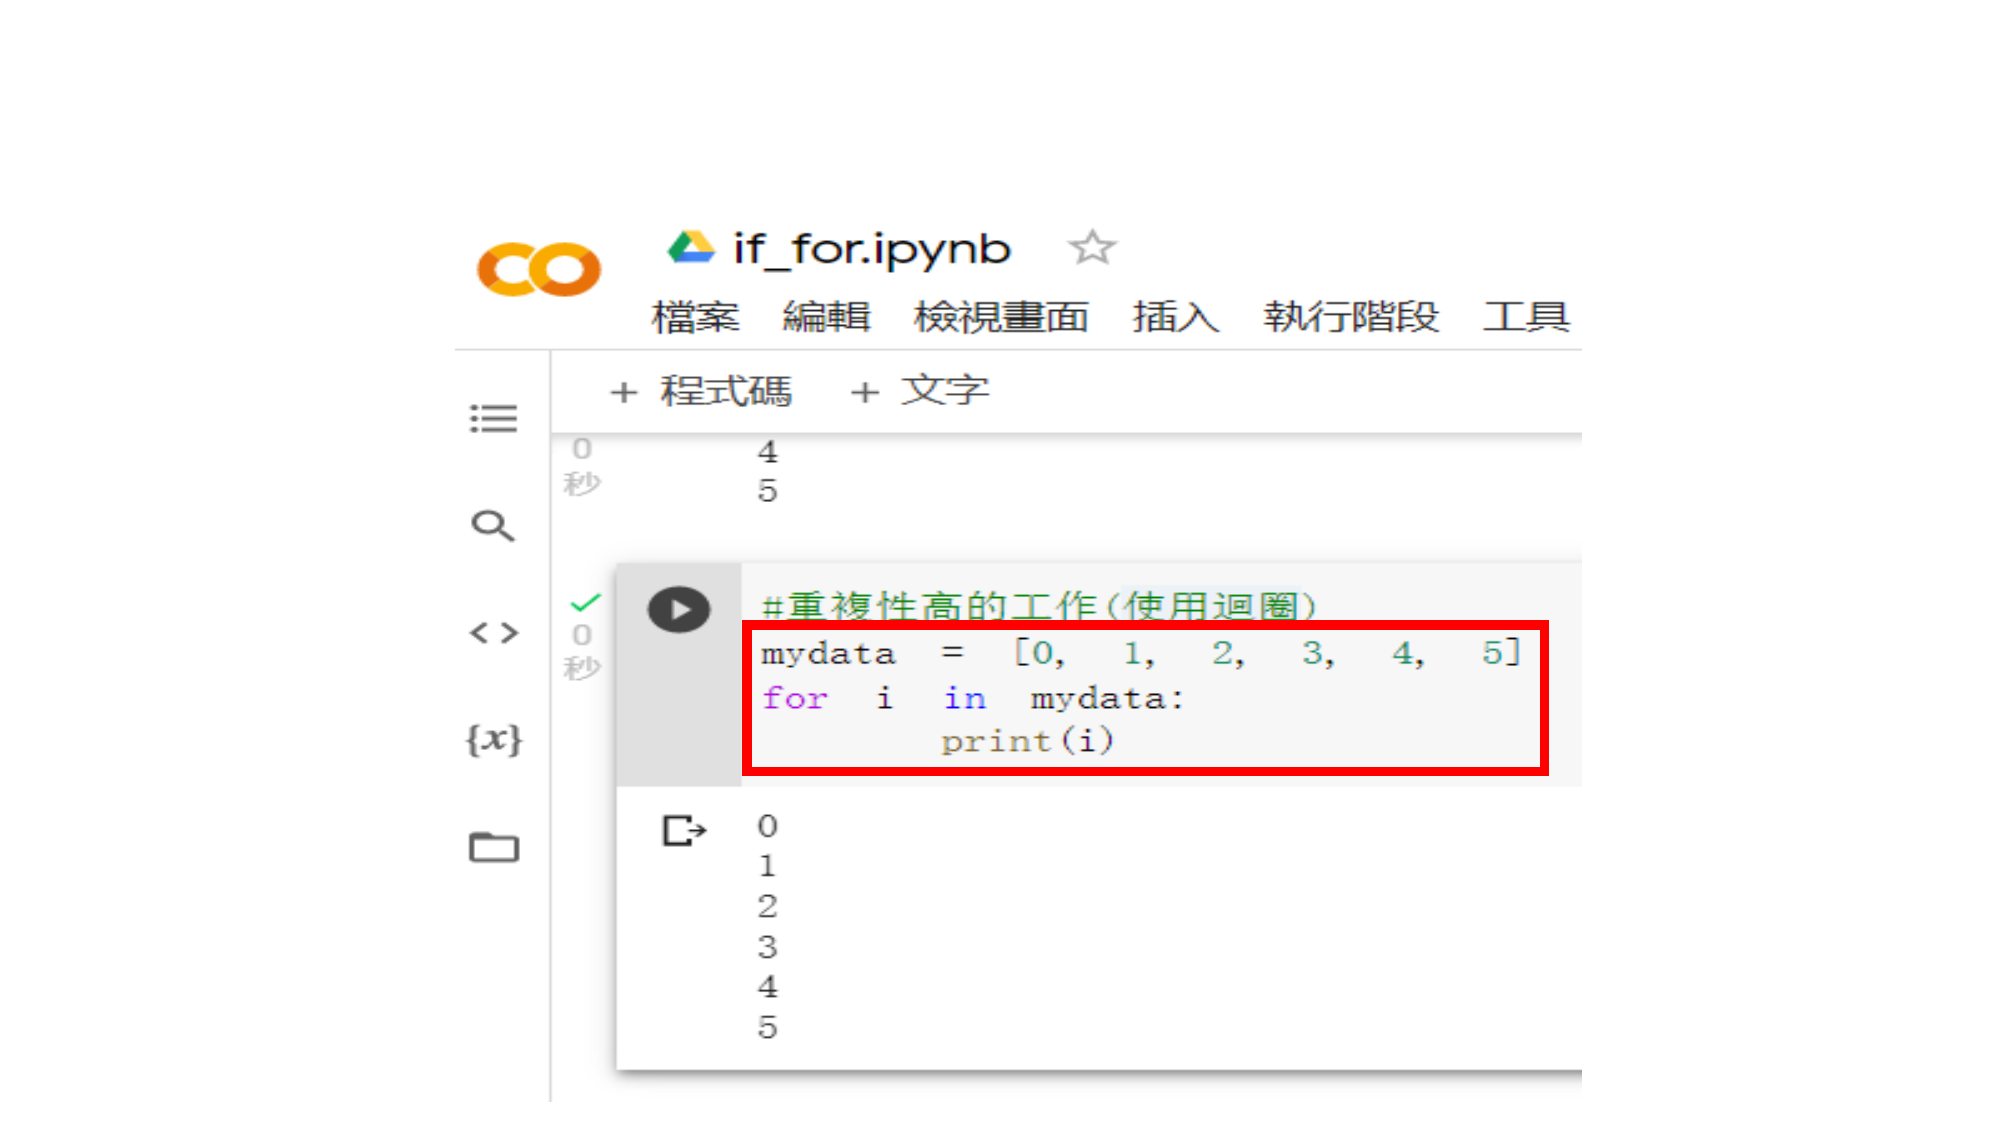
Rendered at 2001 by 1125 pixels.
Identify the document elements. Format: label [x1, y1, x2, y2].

picture [455, 215, 1582, 1102]
